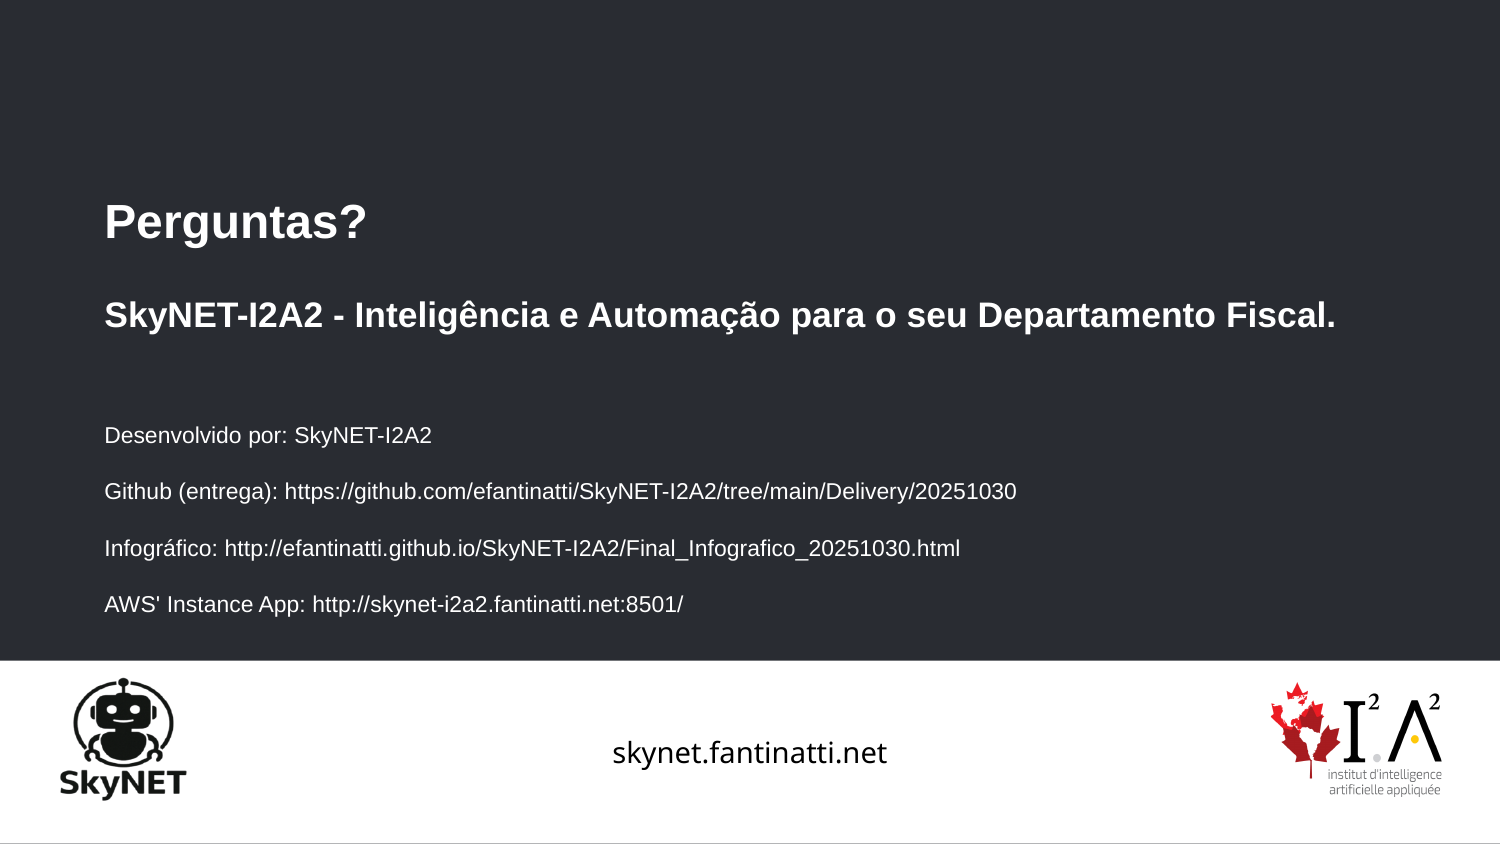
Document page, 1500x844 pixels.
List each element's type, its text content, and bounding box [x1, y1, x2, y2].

text_box [37, 677, 209, 802]
text_box [1270, 682, 1442, 797]
text_box skynet.fantinatti.net [0, 660, 1500, 844]
text_box Perguntas? SkyNET-I2A2 - Inteligência e Automação para o seu Departamento Fiscal. Desenvolvido por: SkyNET-I2A2 Github (entrega): https://github.com/efantinatti/SkyNET-I2A2/tree/main/Delivery/20251030 Infográfico: http://efantinatti.github.io/SkyNET-I2A2/Final_Infografico_20251030.html AWS' Instance App: http://skynet-i2a2.fantinatti.net:8501/ [89, 166, 1398, 633]
